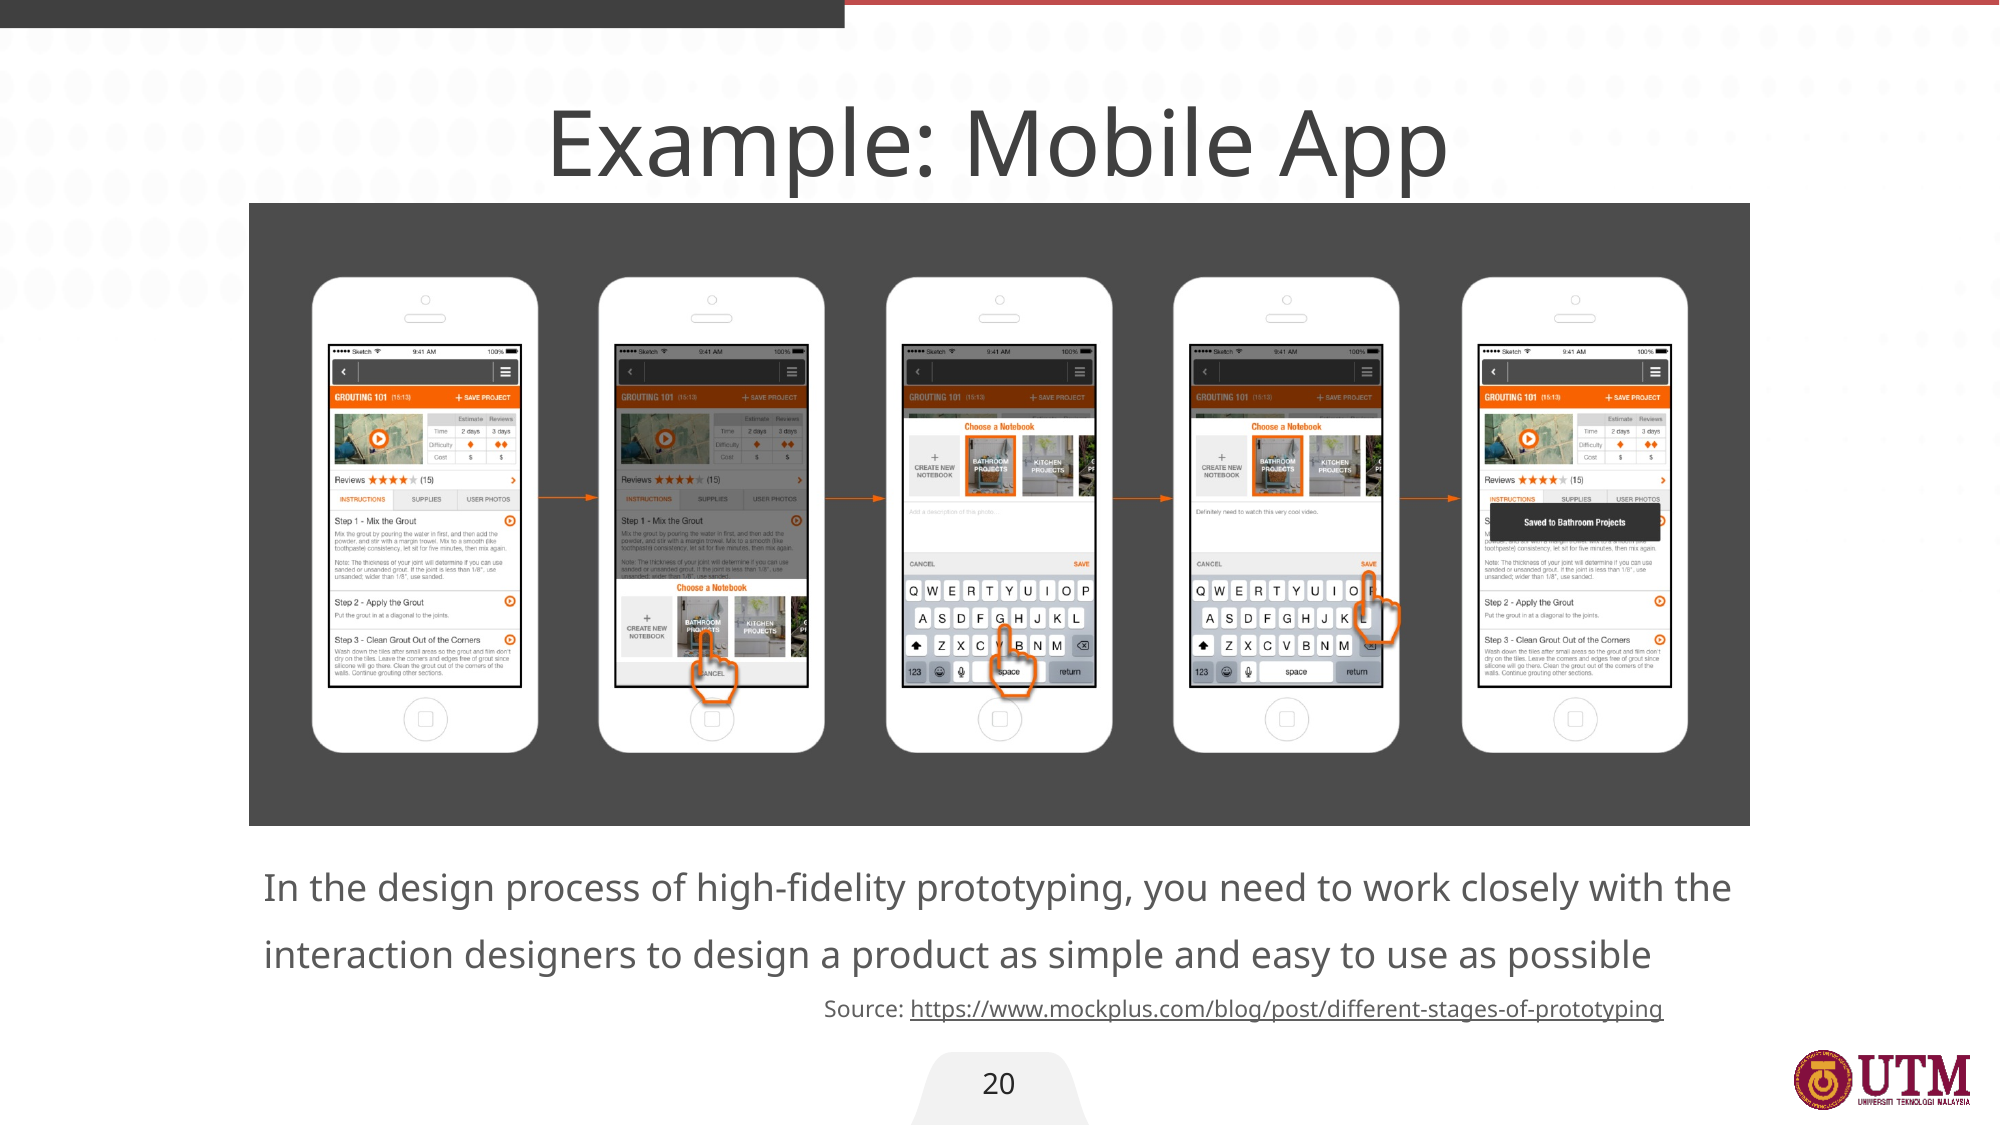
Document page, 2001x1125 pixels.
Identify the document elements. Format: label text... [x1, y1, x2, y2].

text_box Source: https://www.mockplus.com/blog/post/different-stages-of-prototyping [809, 987, 1810, 1034]
picture [1794, 1050, 1970, 1110]
slide_number 20 [774, 1055, 1225, 1116]
text_box In the design process of high-fidelity prototyping, you need to work closely with the interaction designers to design a product as simple and easy to use as possible [249, 834, 1749, 984]
text_box Example: Mobile App [342, 77, 1656, 203]
picture [0, 0, 2001, 826]
